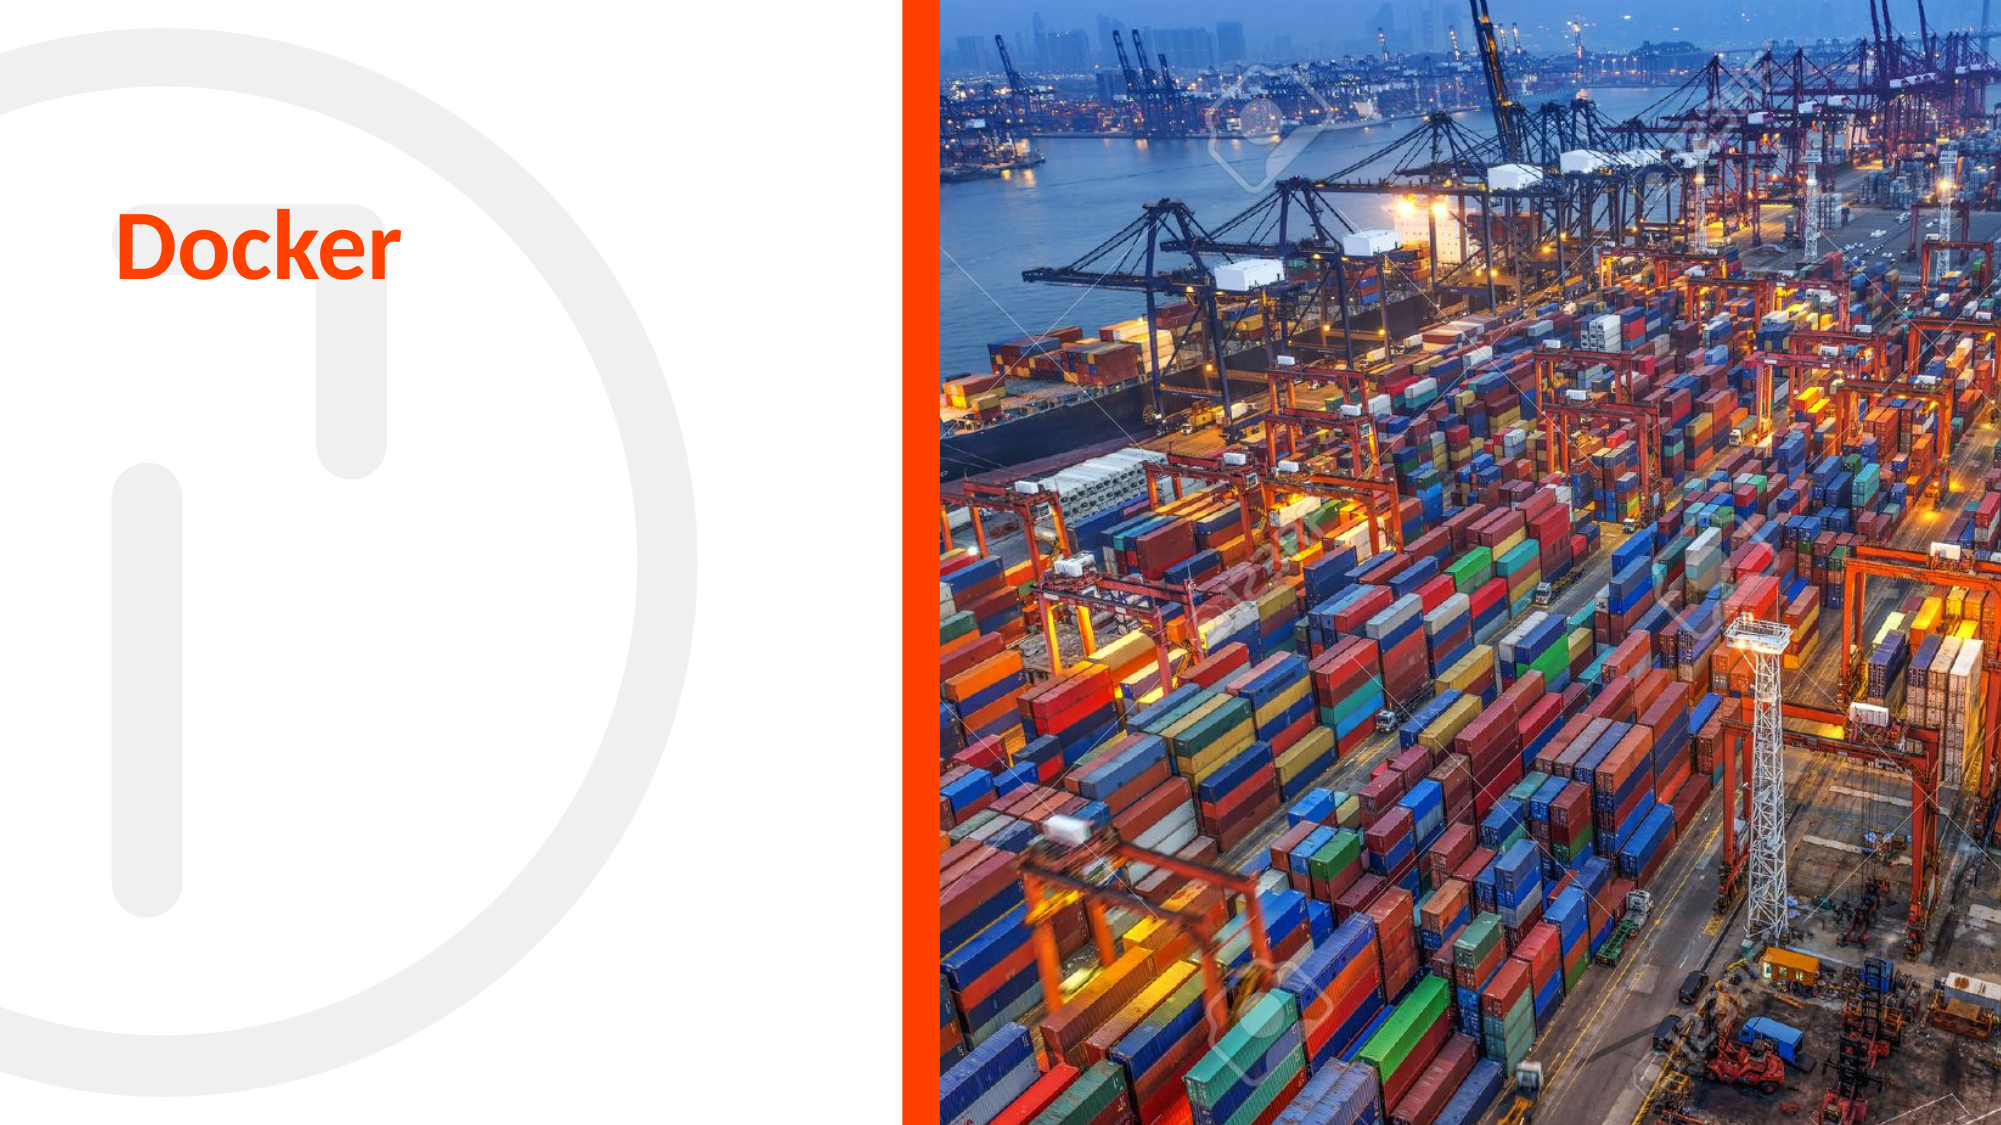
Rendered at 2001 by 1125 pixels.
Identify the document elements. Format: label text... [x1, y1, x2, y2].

picture [0, 28, 698, 1097]
title Docker [99, 191, 732, 546]
picture [939, 0, 2001, 1125]
